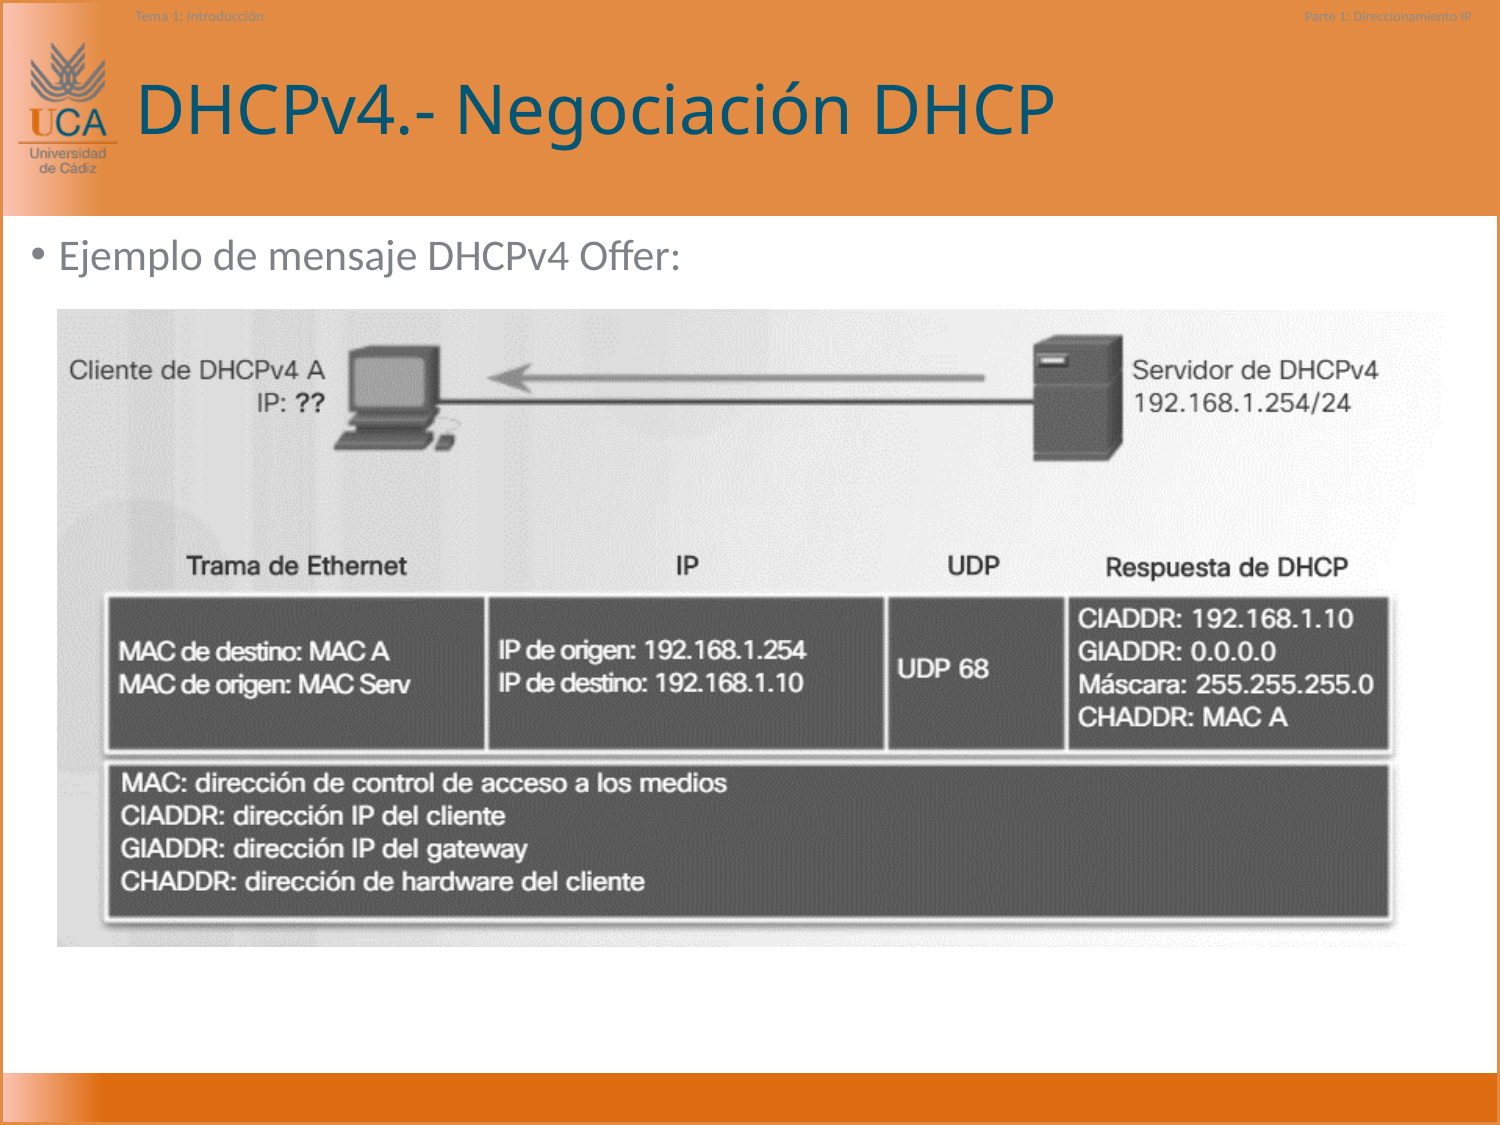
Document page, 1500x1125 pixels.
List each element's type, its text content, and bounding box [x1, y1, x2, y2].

list Tema 1: Introducción [120, 1, 831, 33]
list Ejemplo de mensaje DHCPv4 Offer: [15, 225, 1488, 1074]
list Parte 1: Direccionamiento IP [841, 1, 1488, 33]
picture [57, 309, 1446, 947]
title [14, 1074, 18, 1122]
picture [15, 40, 121, 176]
title DHCPv4.- Negociación DHCP [120, 48, 1488, 176]
